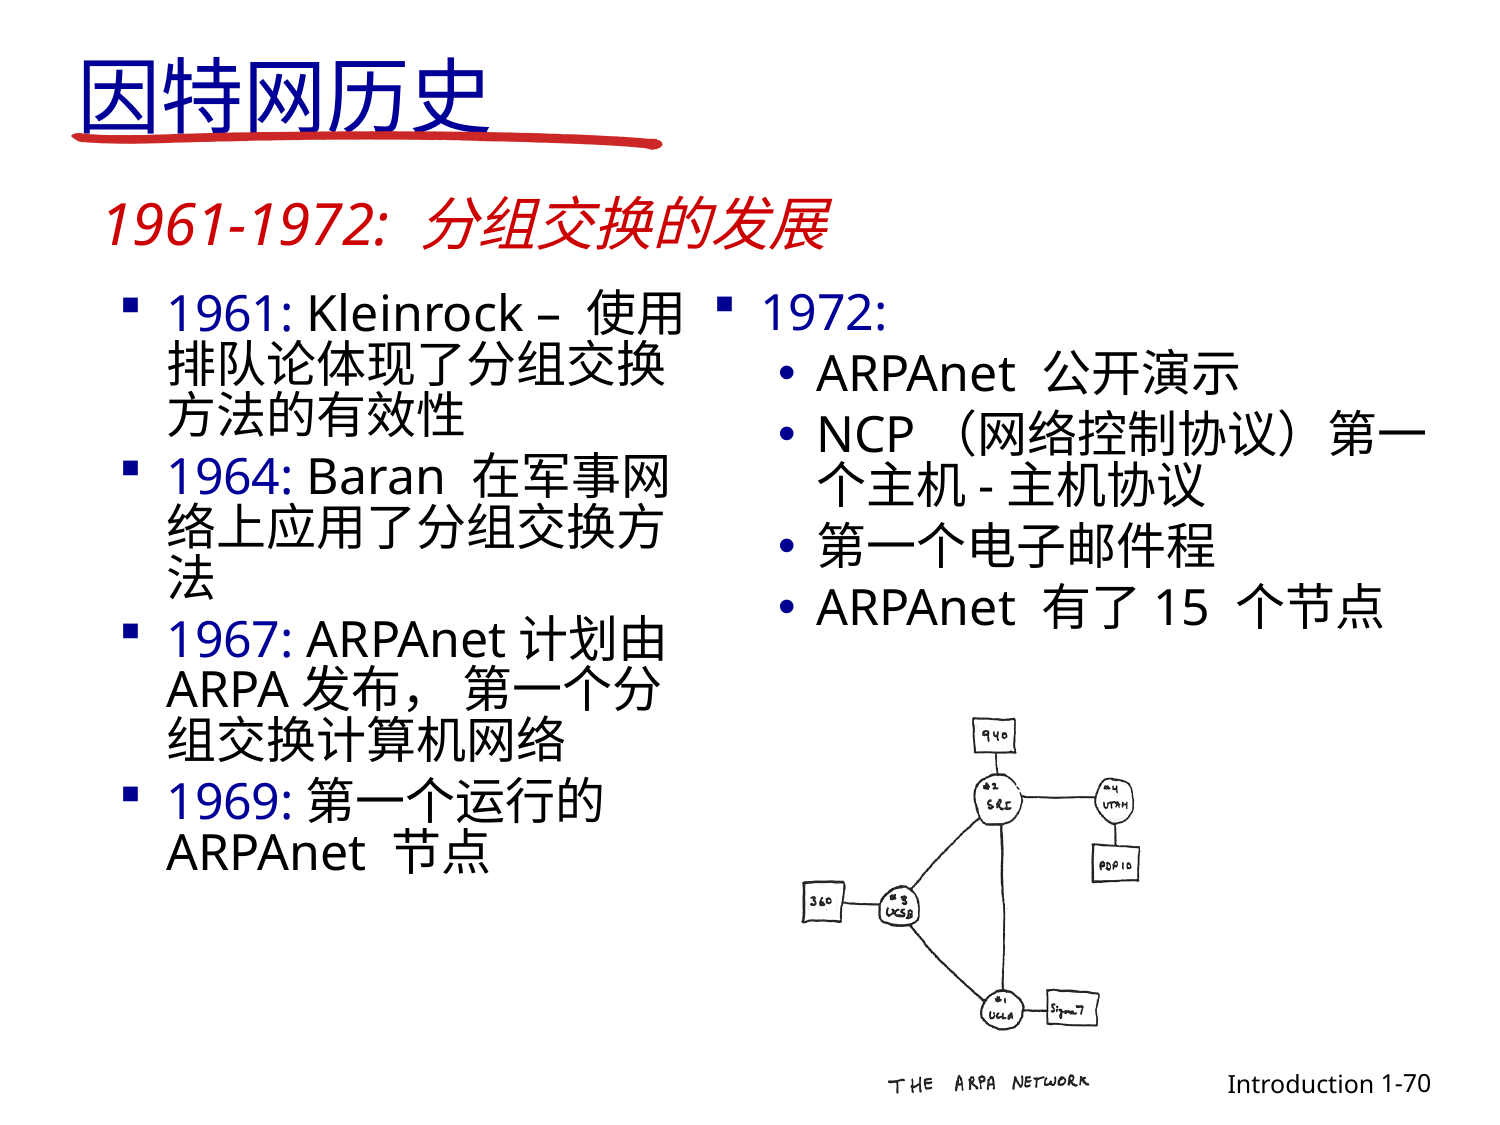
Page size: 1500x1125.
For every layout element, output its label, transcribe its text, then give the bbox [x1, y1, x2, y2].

list 1972: ARPAnet 公开演示 NCP（网络控制协议）第一个主机-主机协议 第一个电子邮件程 ARPAnet 有了15 个节点 [697, 282, 1484, 754]
list 1961: Kleinrock – 使用排队论体现了分组交换方法的有效性 1964: Baran 在军事网络上应用了分组交换方法 1967: ARPAnet计划由ARPA发布， 第一个分组交换计算机网络 1969:第一个运行的 ARPAnet 节点 [103, 282, 705, 1009]
slide_number 1-70 [1365, 1059, 1477, 1106]
picture [68, 126, 669, 156]
title 因特网历史 [61, 41, 1338, 148]
picture [737, 692, 1184, 1125]
footer Introduction [1187, 1060, 1391, 1109]
text_box 1961-1972: 分组交换的发展 [85, 168, 1361, 275]
